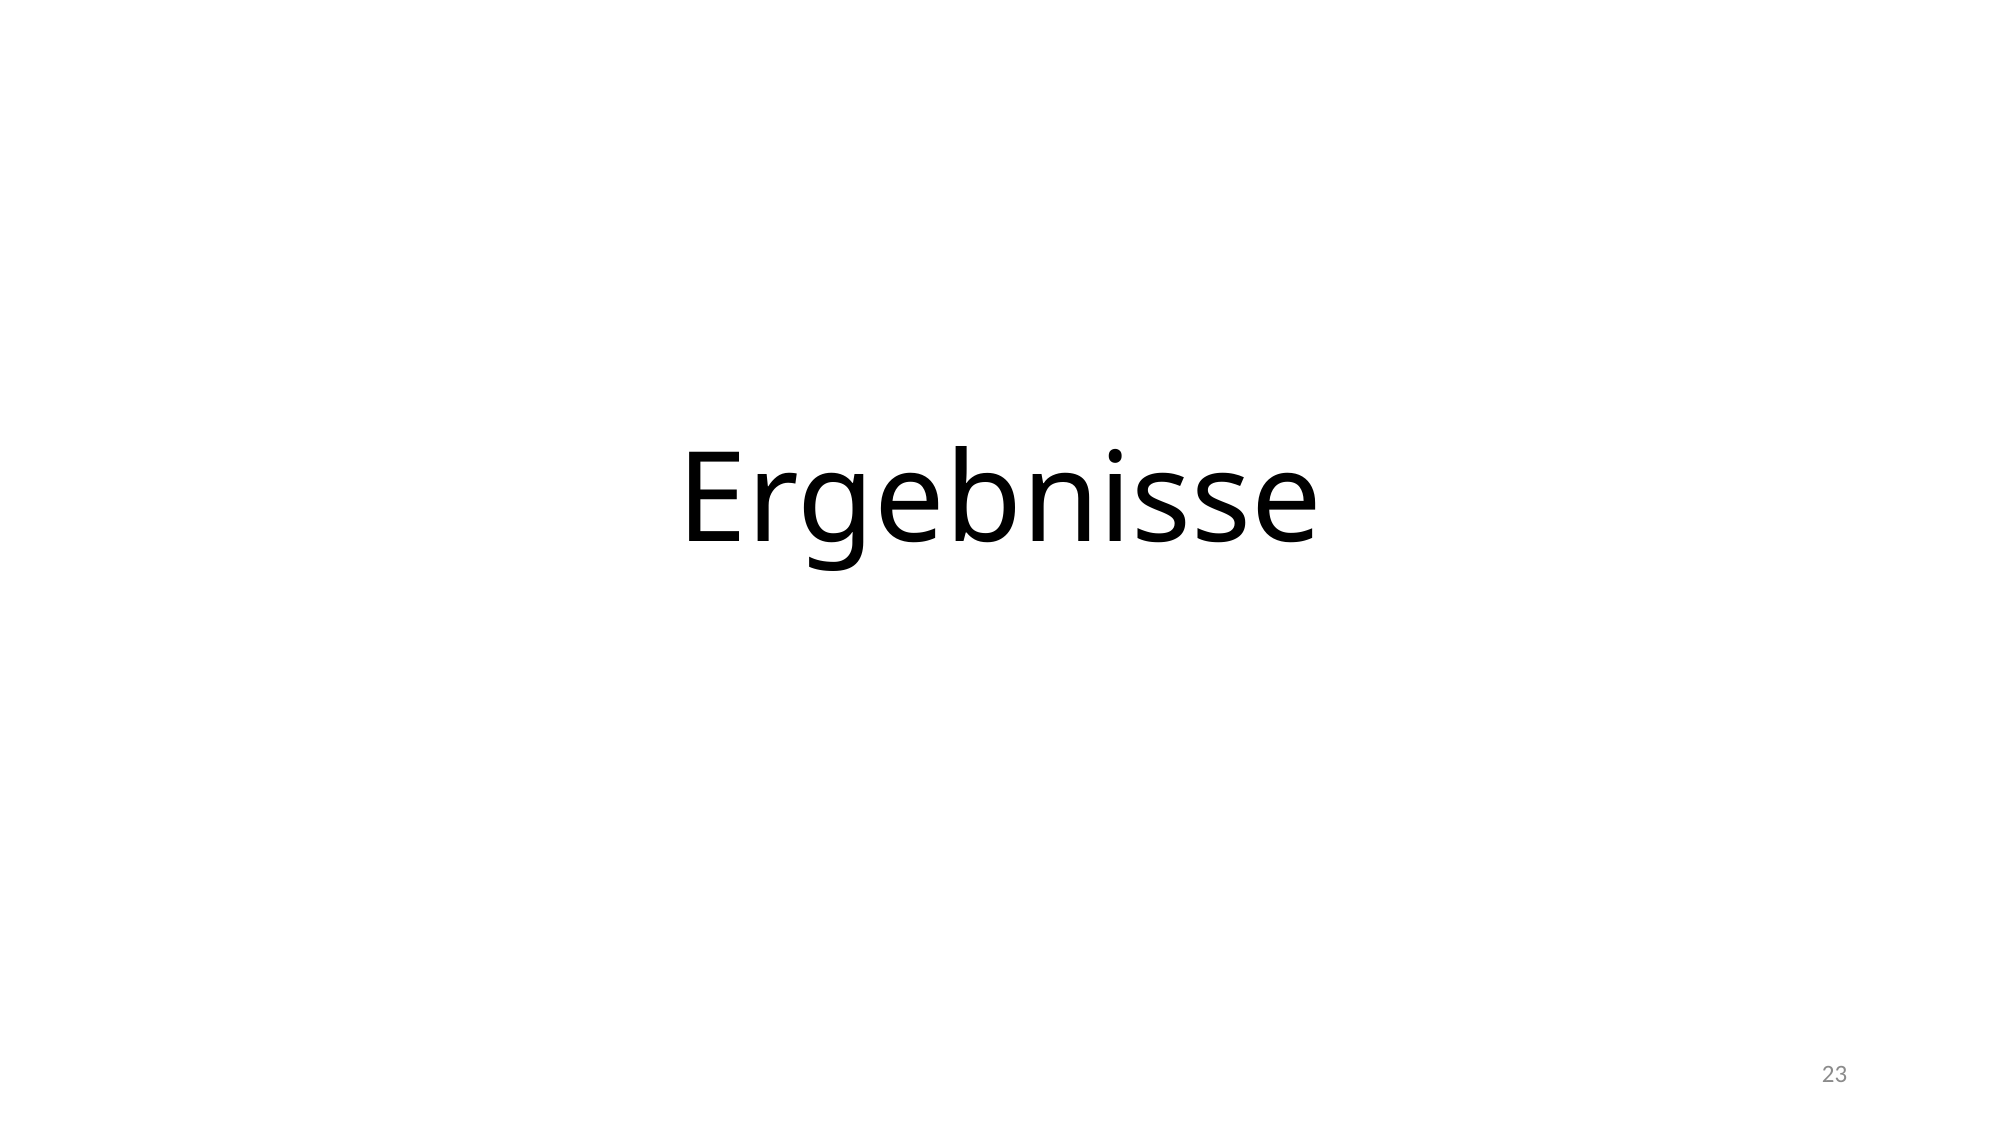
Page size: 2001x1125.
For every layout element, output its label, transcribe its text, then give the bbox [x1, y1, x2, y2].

slide_number 23 [1412, 1042, 1863, 1103]
title Ergebnisse [249, 184, 1750, 576]
